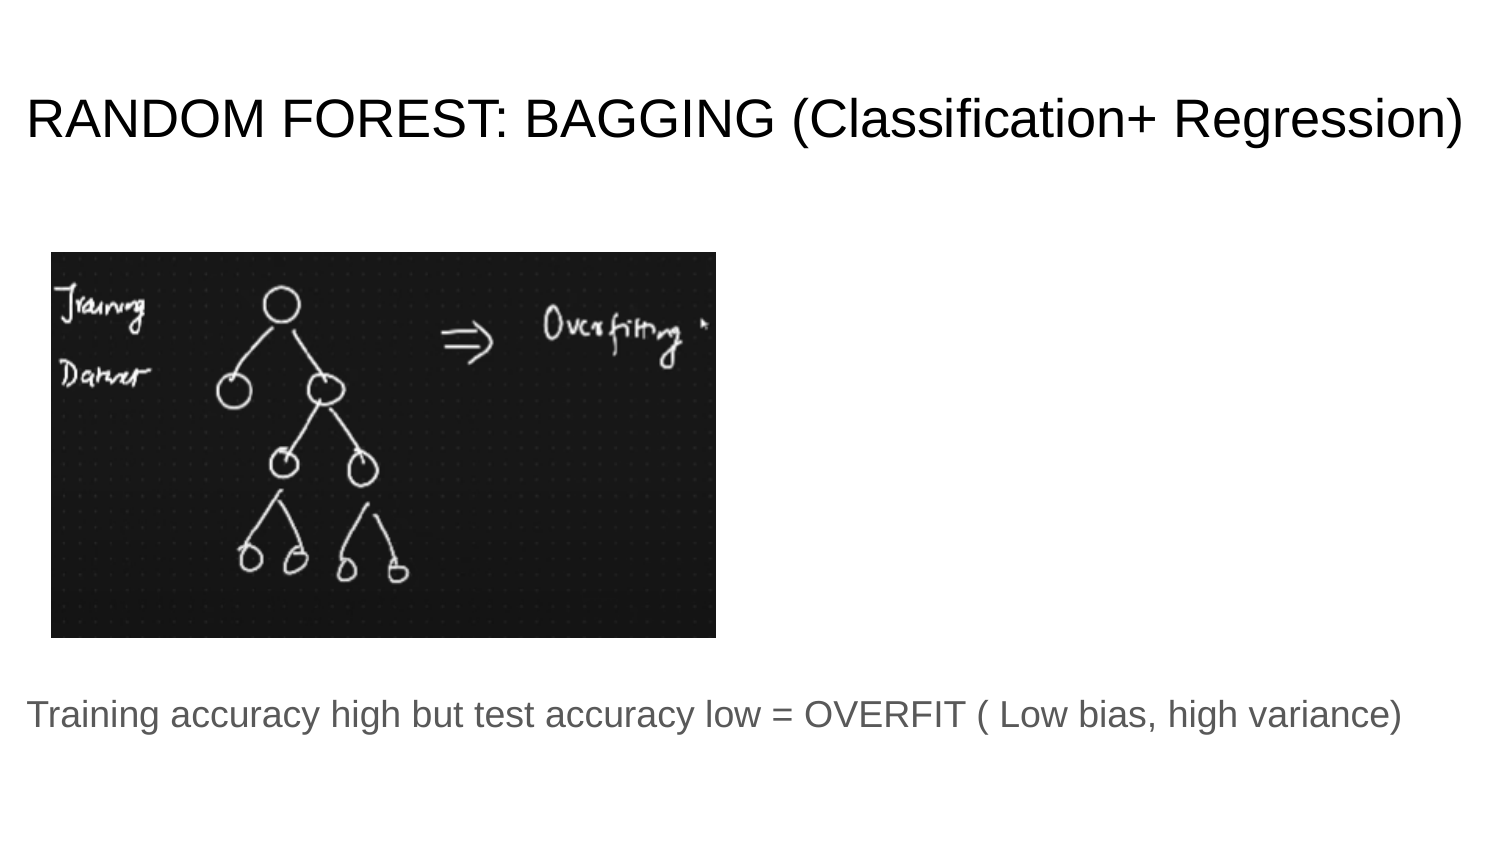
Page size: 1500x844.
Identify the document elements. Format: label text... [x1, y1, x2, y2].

title RANDOM FOREST: BAGGING (Classification+ Regression) [11, 72, 1500, 167]
list Training accuracy high but test accuracy low = OVERFIT ( Low bias, high variance) [11, 239, 1449, 800]
picture [50, 252, 716, 638]
